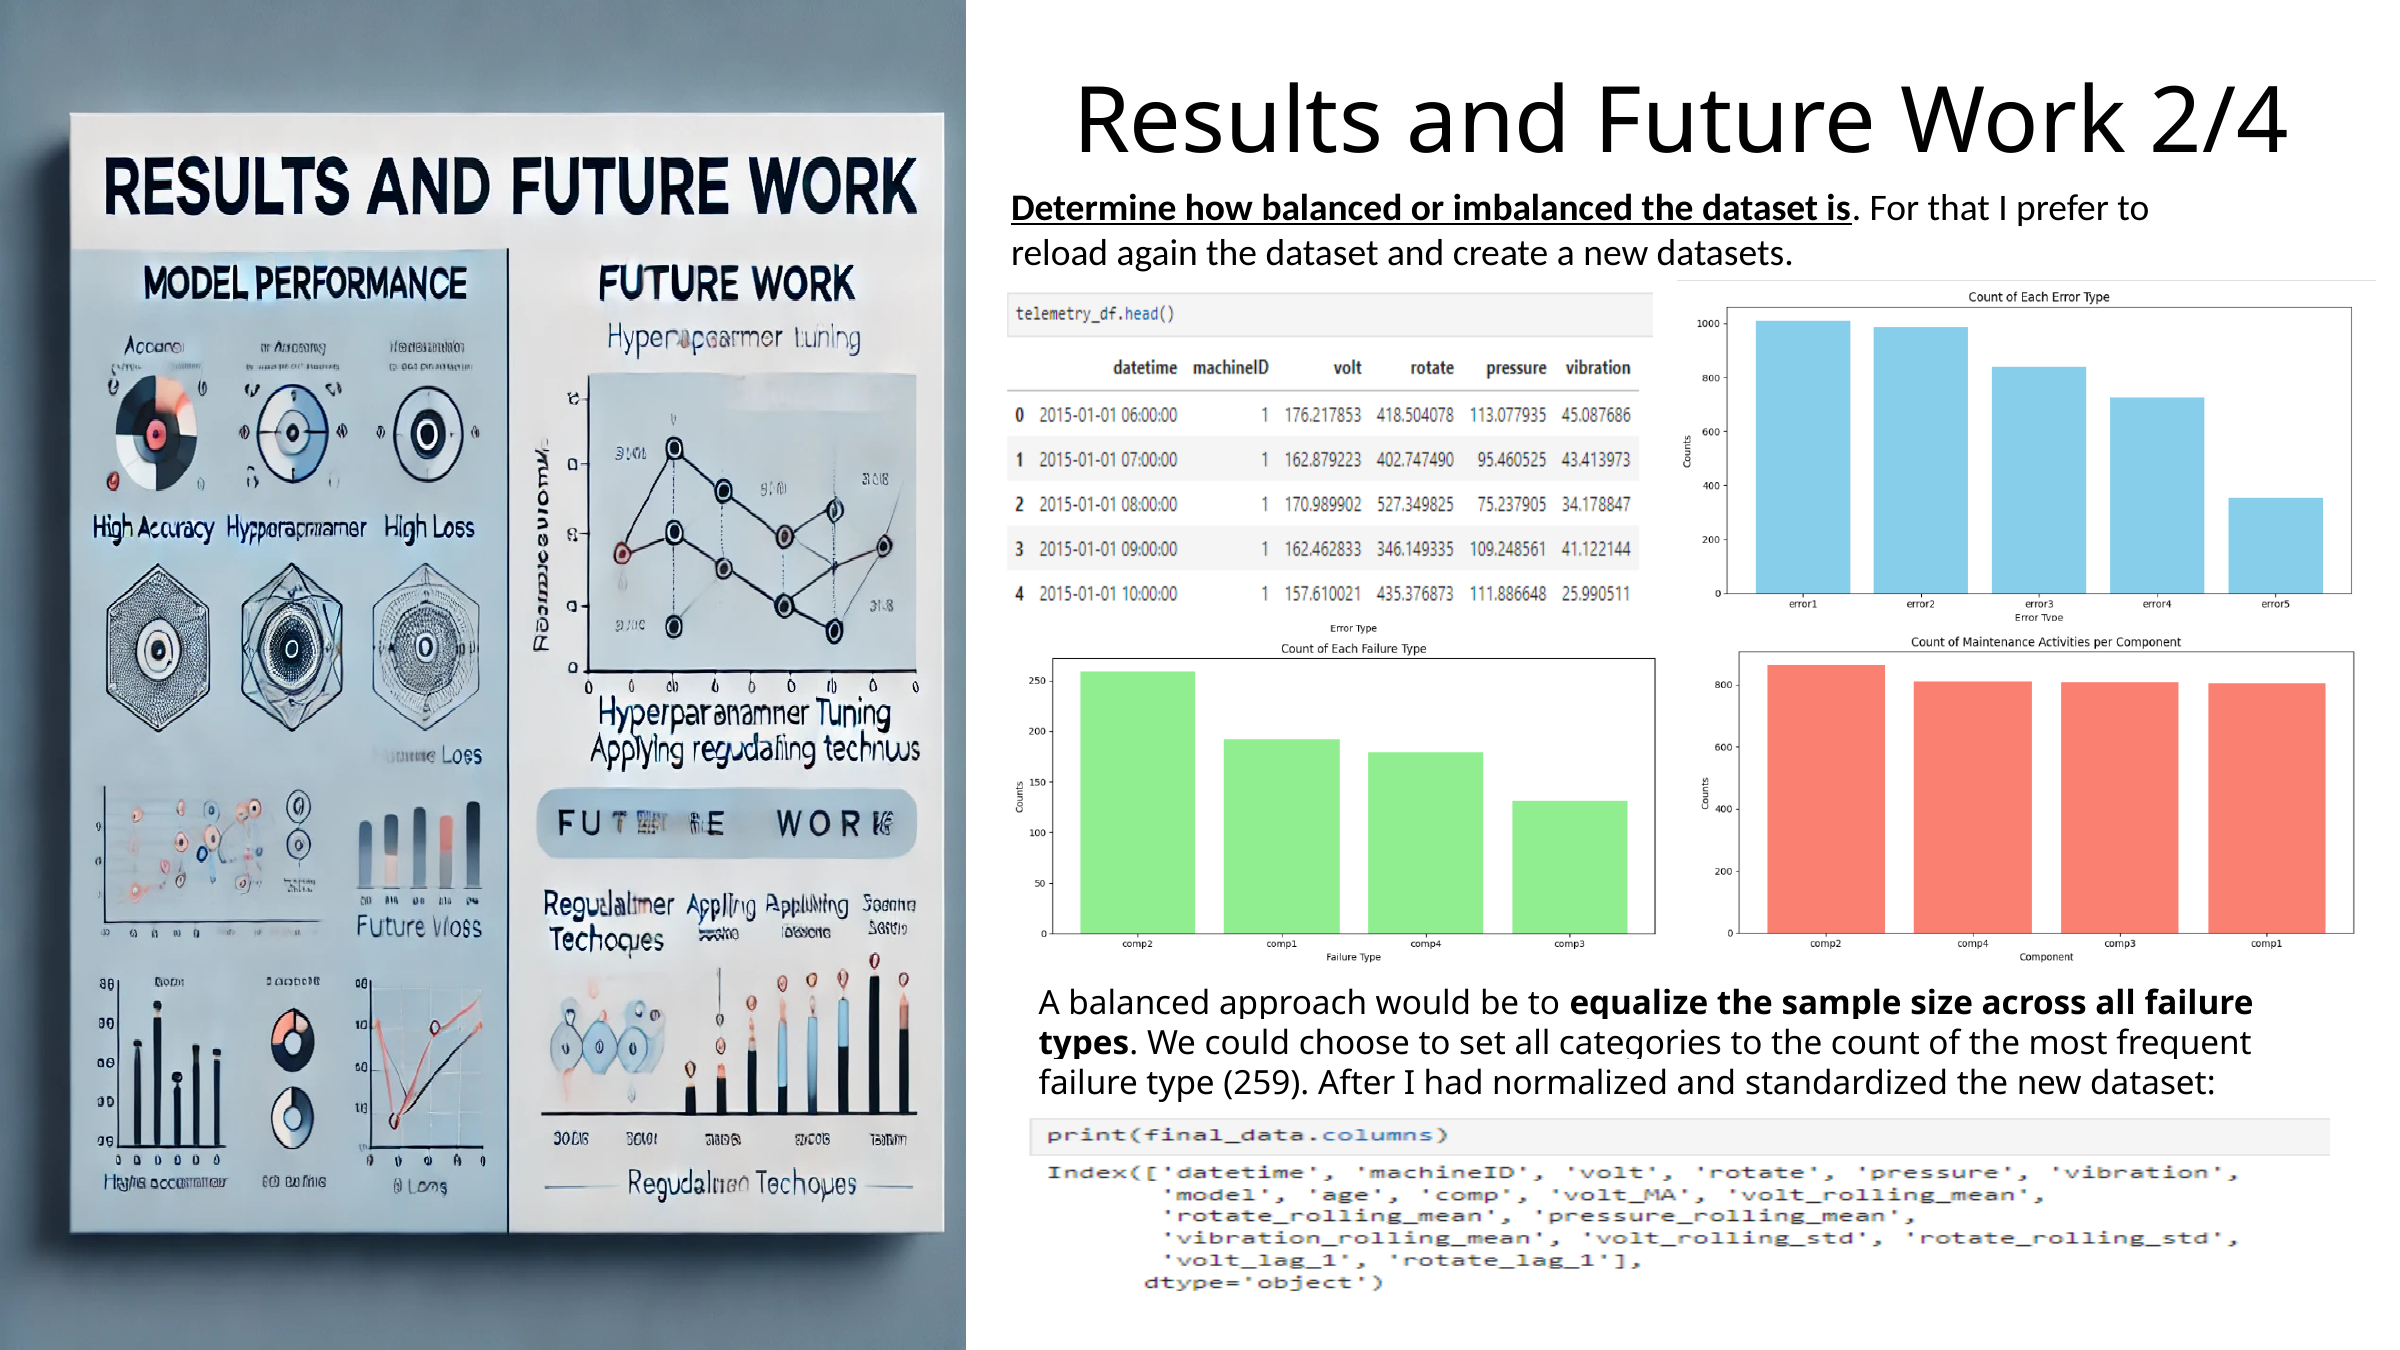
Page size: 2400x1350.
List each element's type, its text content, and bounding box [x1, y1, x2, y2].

picture [1023, 1110, 2330, 1305]
picture [1692, 633, 2365, 968]
picture [0, 0, 966, 1350]
text_box A balanced approach would be to equalize the sample size across all failure types. We could choose to set all categories to the count of the most frequent failure type (259). After I had normalized and standardized the new dataset: [1023, 973, 2362, 1109]
text_box Results and Future Work 2/4 [1058, 30, 2308, 164]
picture [1006, 288, 1653, 612]
text_box Determine how balanced or imbalanced the dataset is. For that I prefer to reload again the dataset and create a new datasets. [996, 175, 2246, 281]
text_box [966, 0, 2400, 1350]
picture [1005, 623, 1683, 963]
picture [1677, 280, 2376, 621]
